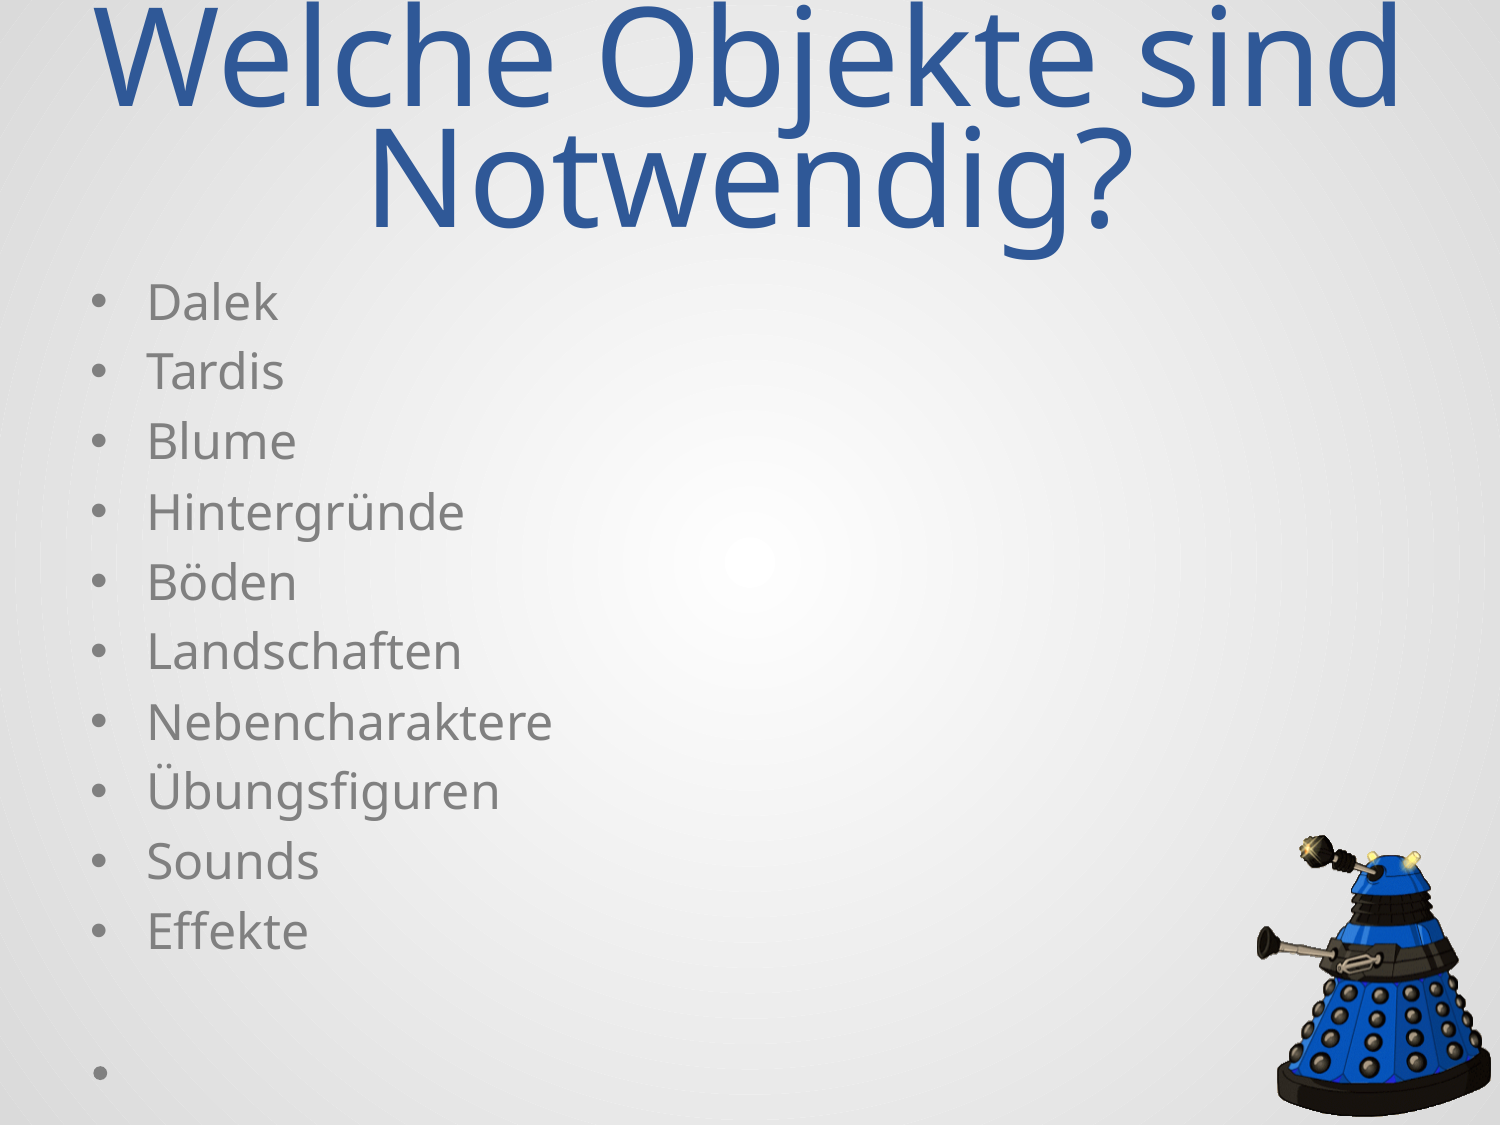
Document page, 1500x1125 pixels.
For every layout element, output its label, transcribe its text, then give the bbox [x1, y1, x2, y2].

list Dalek Tardis Blume Hintergründe Böden Landschaften Nebencharaktere Übungsfiguren Sounds Effekte [75, 262, 1425, 1005]
picture [1247, 827, 1500, 1125]
title Welche Objekte sind Notwendig? [75, 0, 1425, 262]
